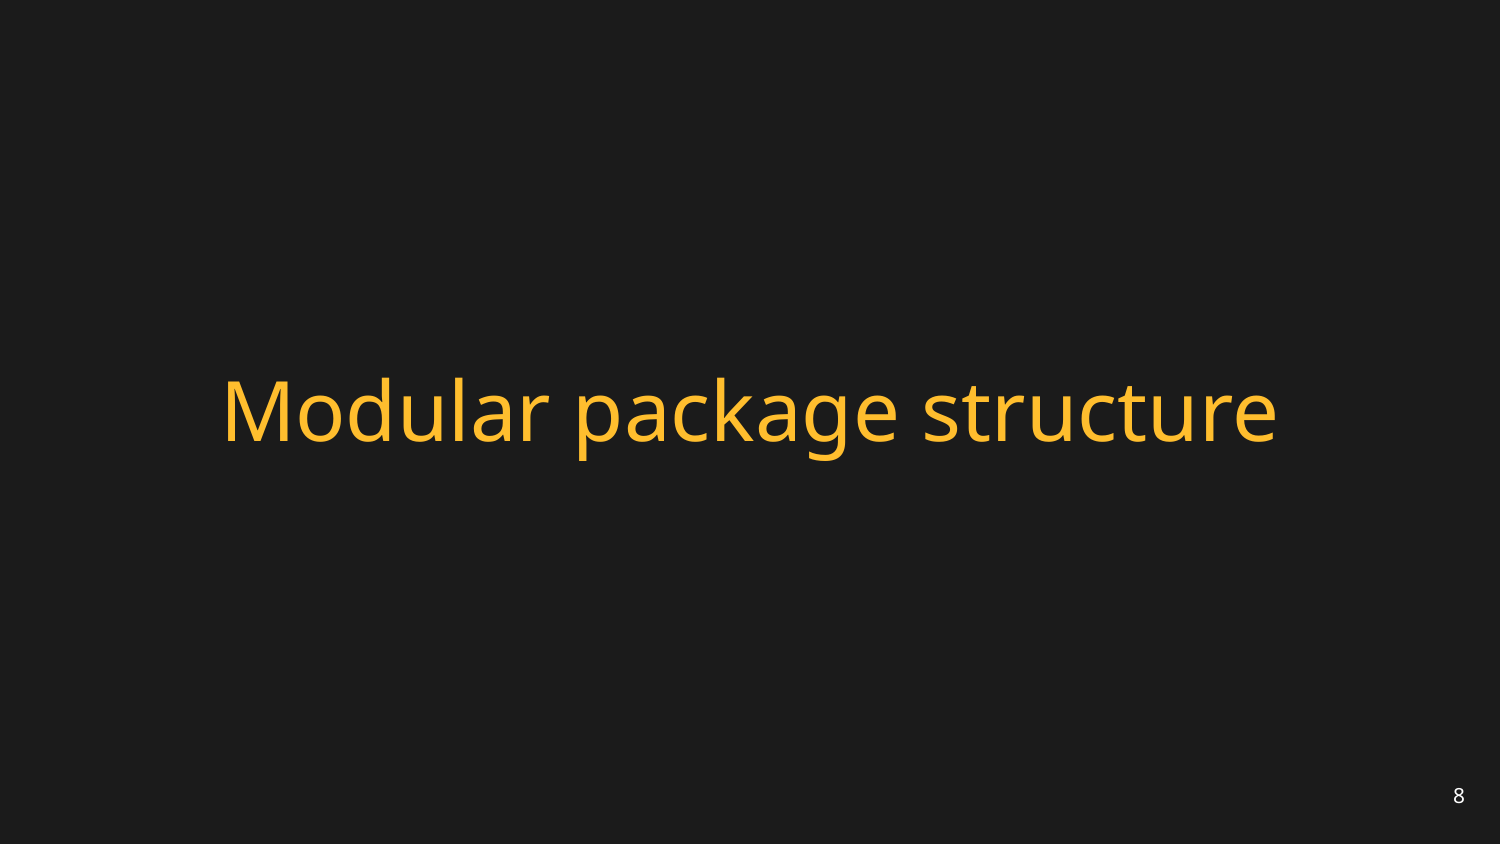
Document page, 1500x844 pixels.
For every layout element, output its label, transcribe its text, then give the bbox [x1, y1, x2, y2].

slide_number 8 [1389, 764, 1480, 830]
title Modular package structure [51, 72, 1449, 753]
